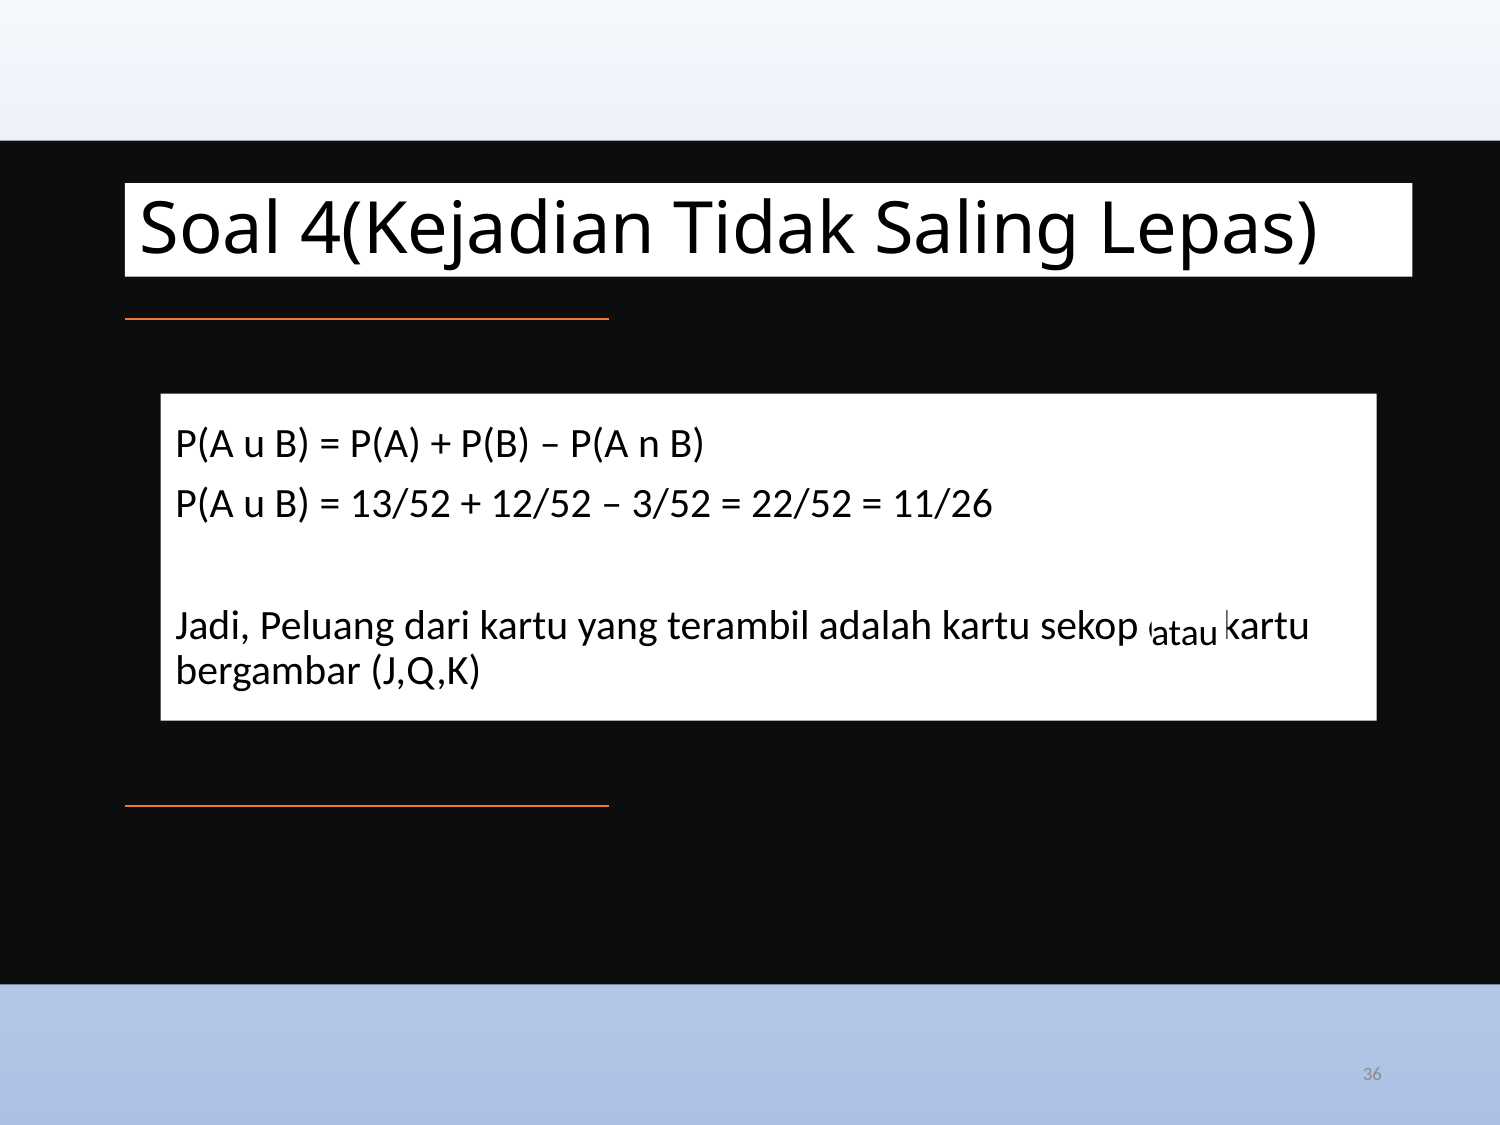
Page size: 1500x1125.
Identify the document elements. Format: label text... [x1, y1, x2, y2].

title Soal 4(Kejadian Tidak Saling Lepas) [124, 183, 1413, 277]
list P(A u B) = P(A) + P(B) – P(A n B) P(A u B) = 13/52 + 12/52 – 3/52 = 22/52 = 11/26 Jadi, Peluang dari kartu yang terambil adalah kartu sekop dan kartu bergambar (J,Q,K) [160, 393, 1377, 721]
text_box [0, 140, 1500, 985]
text_box atau [1151, 600, 1227, 660]
slide_number 36 [1059, 1042, 1397, 1103]
